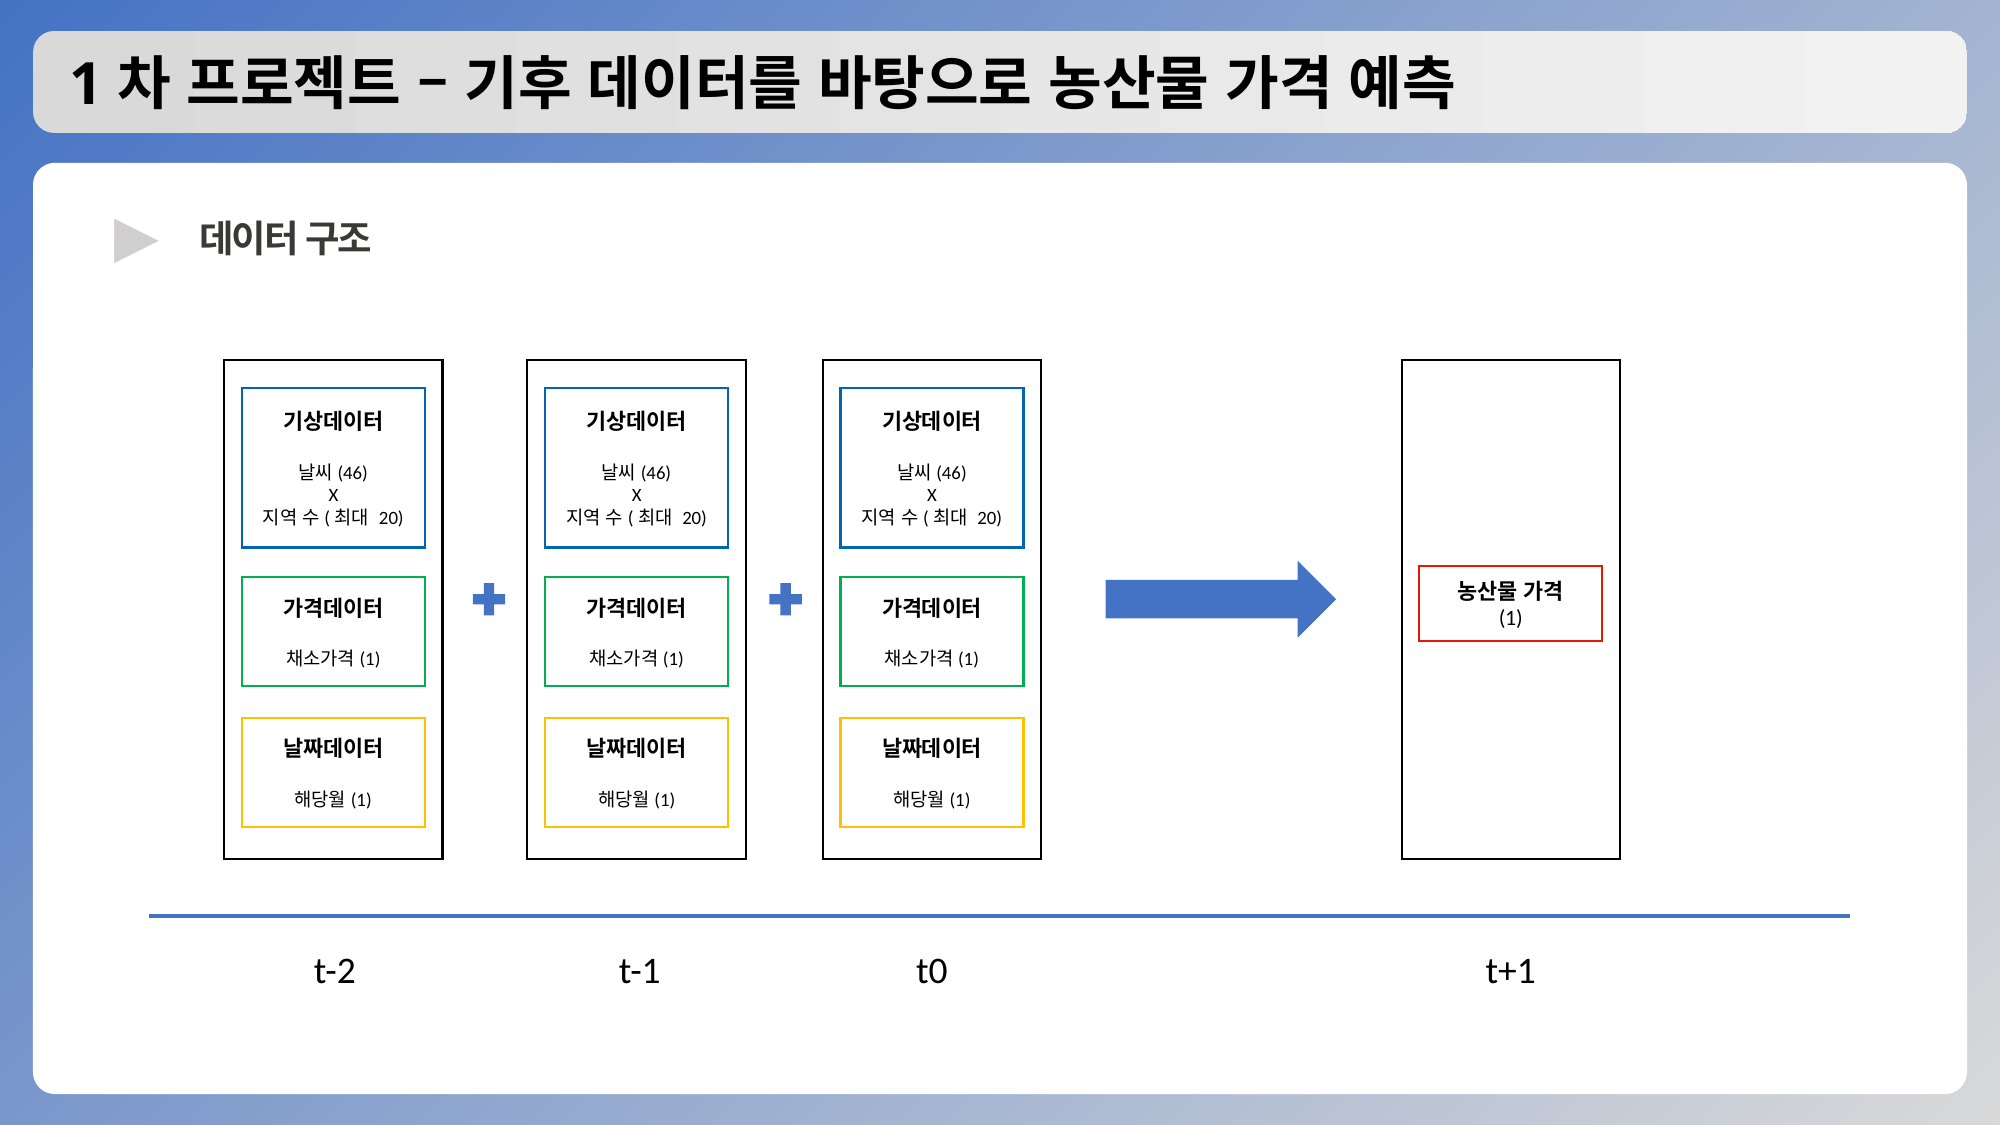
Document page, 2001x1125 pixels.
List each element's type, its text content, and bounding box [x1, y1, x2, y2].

text_box 기상데이터 날씨(46) X 지역 수(최대 20) [544, 387, 729, 549]
text_box [768, 582, 803, 616]
text_box [1104, 558, 1338, 641]
text_box 가격데이터 채소가격(1) [241, 576, 426, 687]
text_box [223, 359, 444, 860]
text_box 가격데이터 채소가격(1) [839, 576, 1025, 687]
text_box t-1 [551, 938, 729, 999]
text_box [526, 359, 747, 860]
text_box t+1 [1422, 938, 1600, 999]
text_box [1401, 359, 1621, 860]
text_box 농산물 가격 (1) [1418, 565, 1603, 642]
title 1차 프로젝트 – 기후 데이터를 바탕으로 농산물 가격 예측 [54, 34, 1780, 137]
text_box ▶ [100, 190, 183, 276]
text_box 기상데이터 날씨(46) X 지역 수(최대 20) [839, 387, 1025, 549]
text_box t-2 [246, 938, 424, 999]
text_box 데이터 구조 [184, 208, 1402, 268]
text_box 날짜데이터 해당월(1) [839, 717, 1025, 828]
text_box [822, 359, 1042, 860]
text_box 가격데이터 채소가격(1) [544, 576, 729, 687]
text_box 날짜데이터 해당월(1) [241, 717, 426, 828]
text_box t0 [843, 938, 1021, 999]
text_box 날짜데이터 해당월(1) [544, 717, 729, 828]
text_box 기상데이터 날씨(46) X 지역 수(최대 20) [241, 387, 426, 549]
text_box [472, 582, 506, 616]
